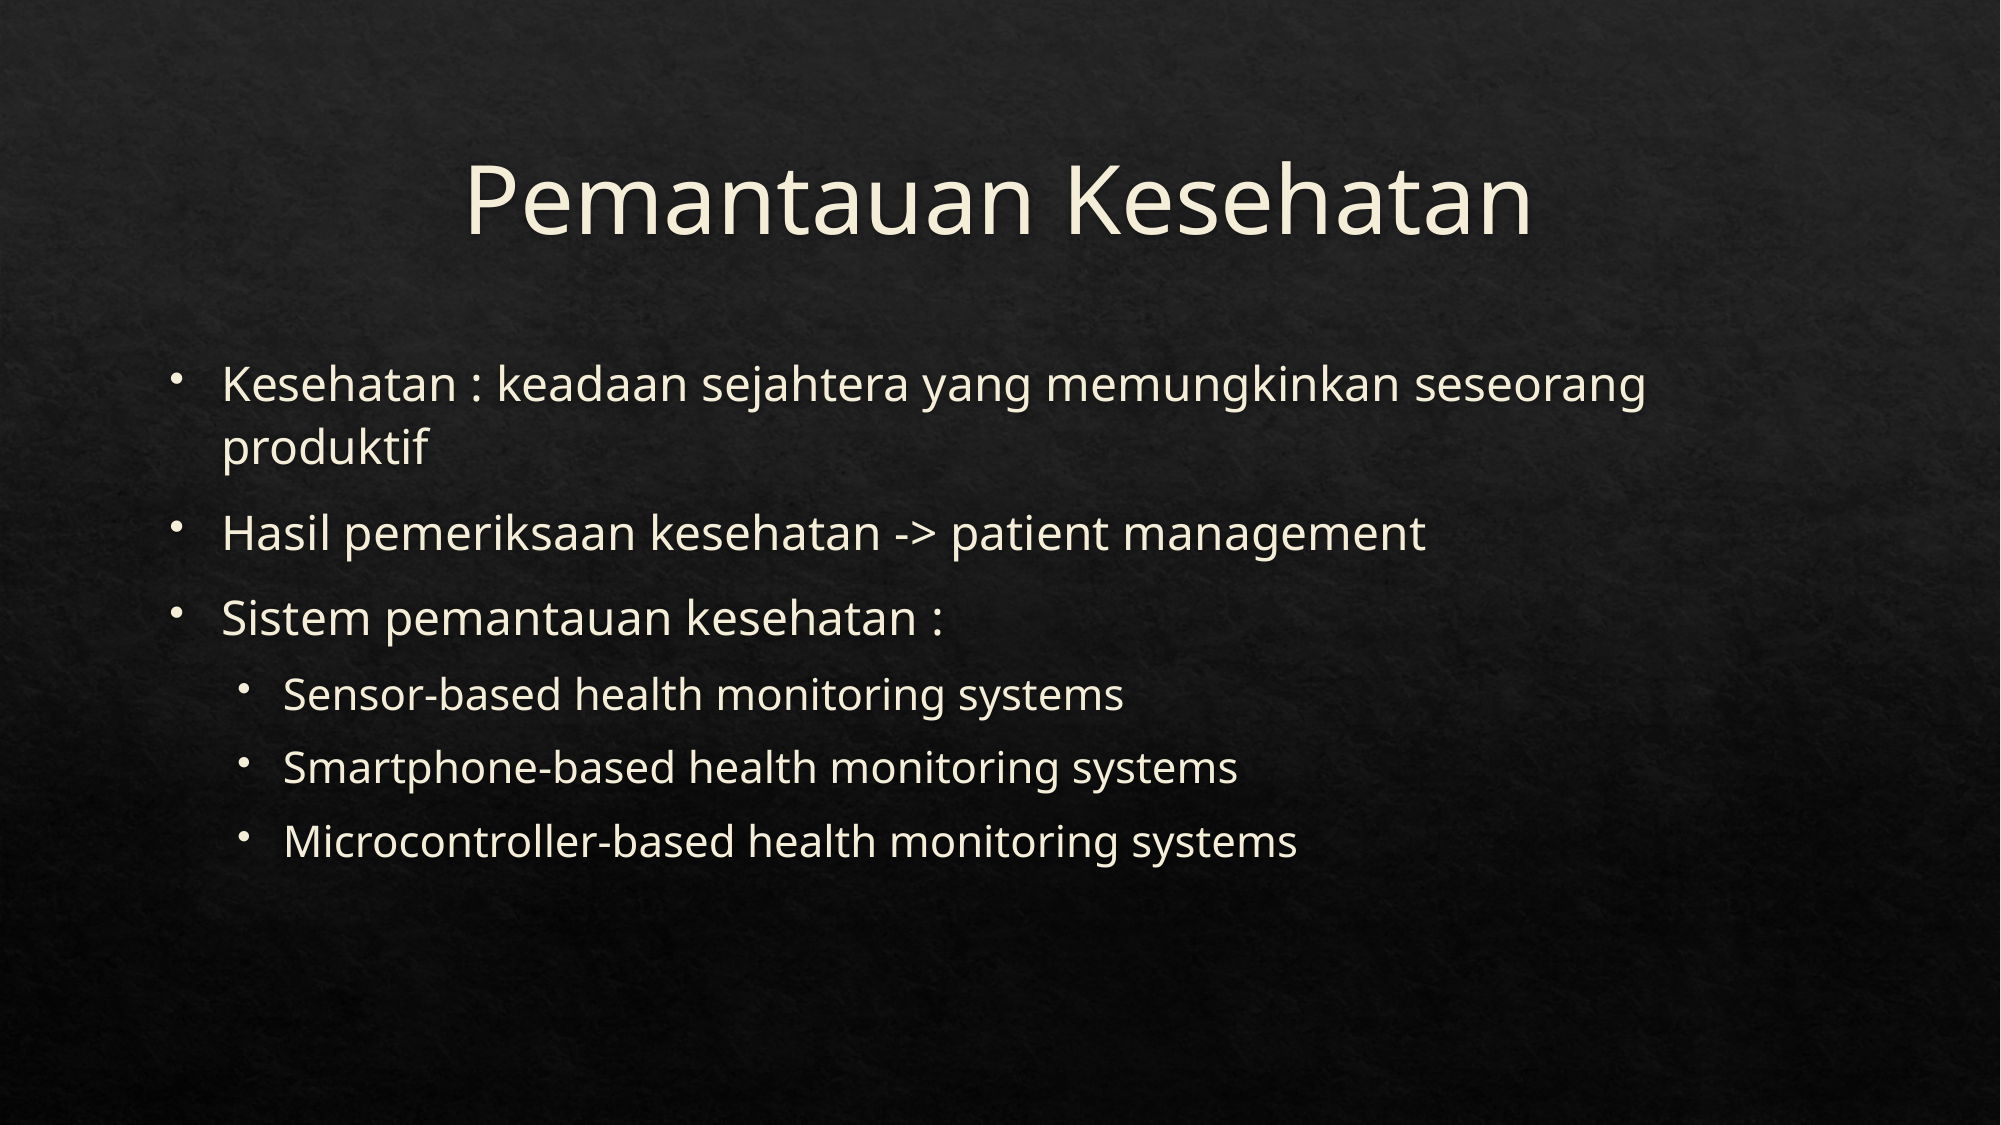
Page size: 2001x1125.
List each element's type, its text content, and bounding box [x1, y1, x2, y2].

list Kesehatan : keadaan sejahtera yang memungkinkan seseorang produktif Hasil pemeriksaan kesehatan -> patient management Sistem pemantauan kesehatan : Sensor-based health monitoring systems Smartphone-based health monitoring systems Microcontroller-based health monitoring systems [149, 340, 1849, 950]
title Pemantauan Kesehatan [149, 99, 1849, 307]
